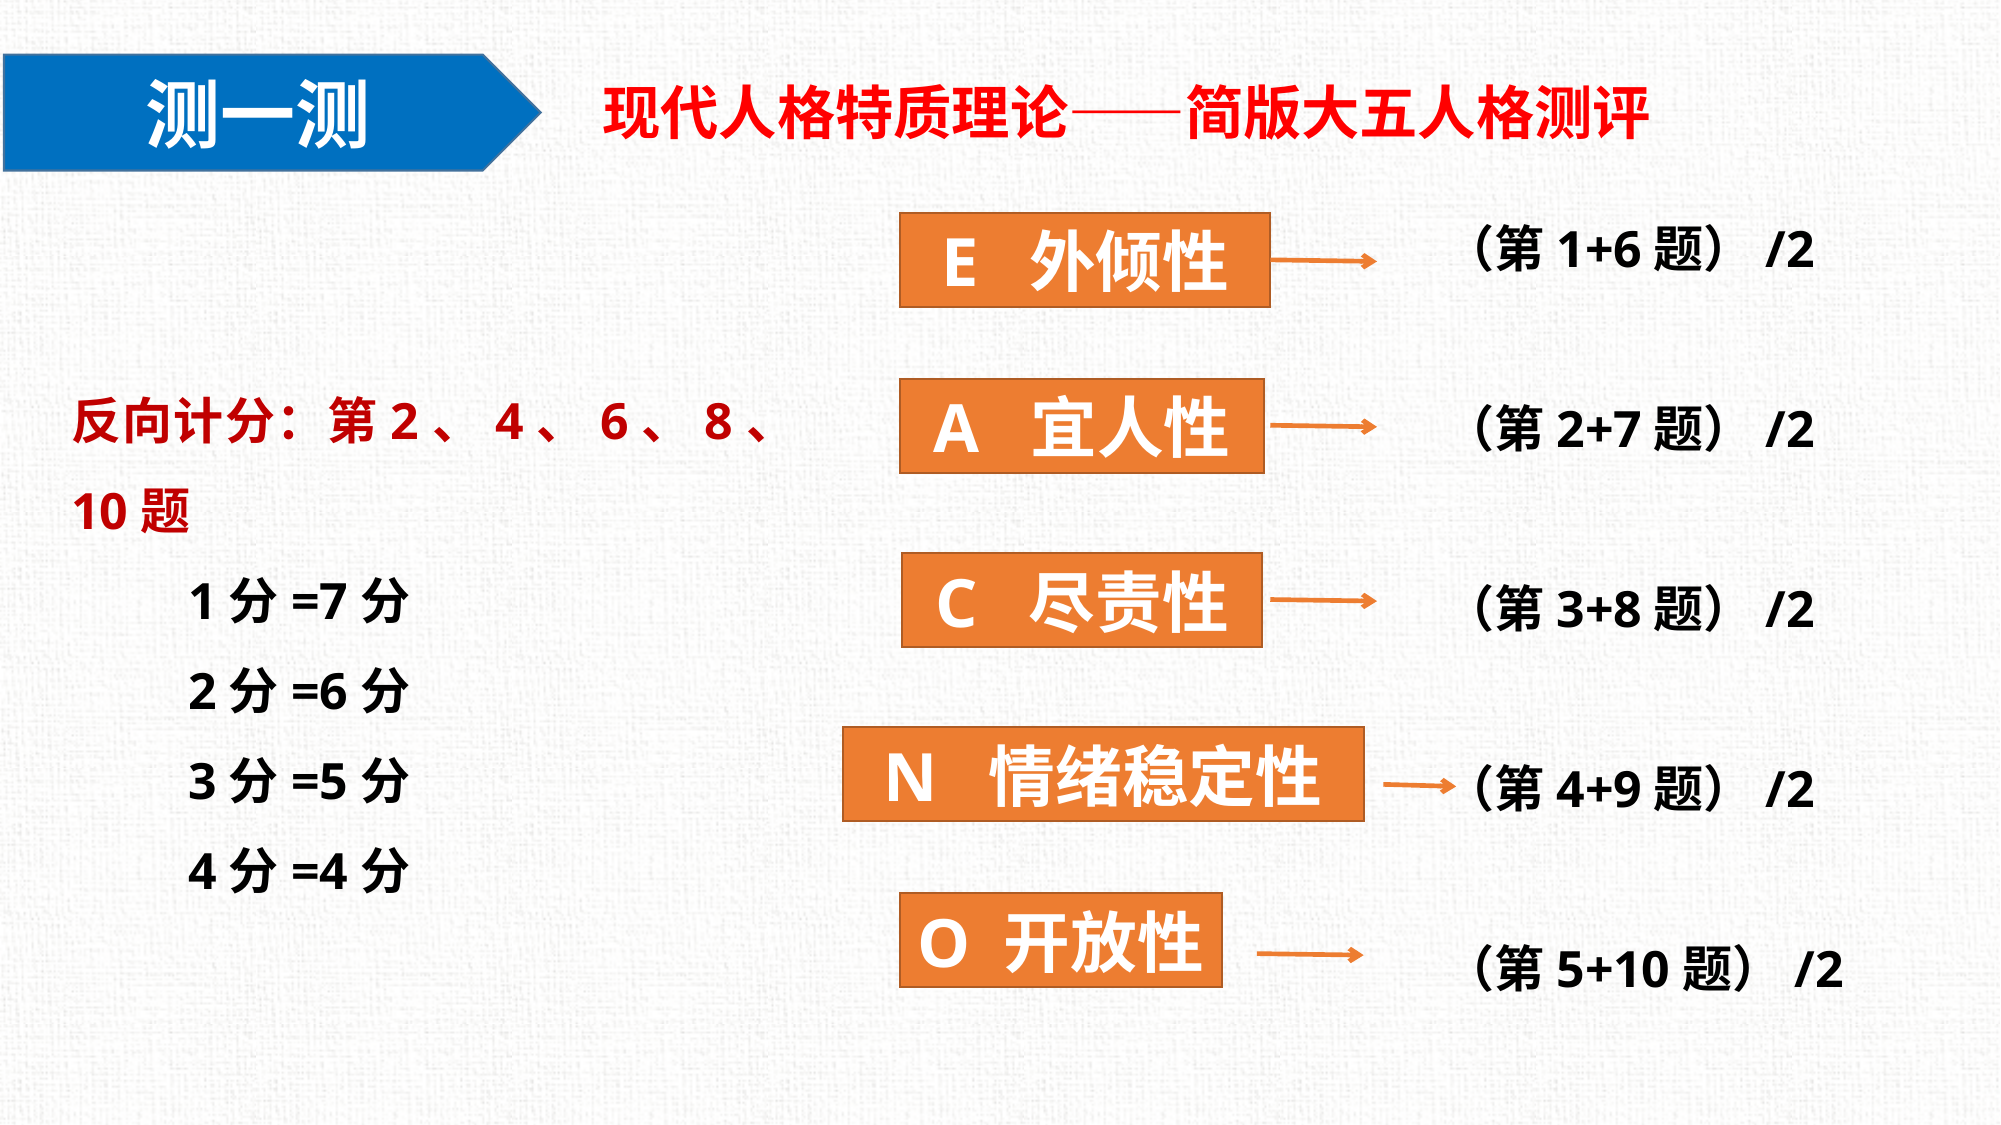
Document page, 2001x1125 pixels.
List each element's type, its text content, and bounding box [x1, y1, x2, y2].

text_box 测一测 [2, 53, 543, 172]
text_box N 情绪稳定性 [842, 726, 1365, 822]
text_box A 宜人性 [899, 378, 1265, 474]
text_box C 尽责性 [901, 552, 1263, 648]
text_box 现代人格特质理论——简版大五人格测评 [587, 34, 2000, 259]
text_box O 开放性 [899, 892, 1223, 988]
text_box 反向计分：第2、4、6、8、10题 1分=7分 2分=6分 3分=5分 4分=4分 [56, 351, 824, 907]
text_box E 外倾性 [899, 212, 1271, 308]
text_box （第1+6题）/2 （第2+7题）/2 （第3+8题）/2 （第4+9题）/2 （第5+10题）/2 [1429, 179, 2000, 1005]
